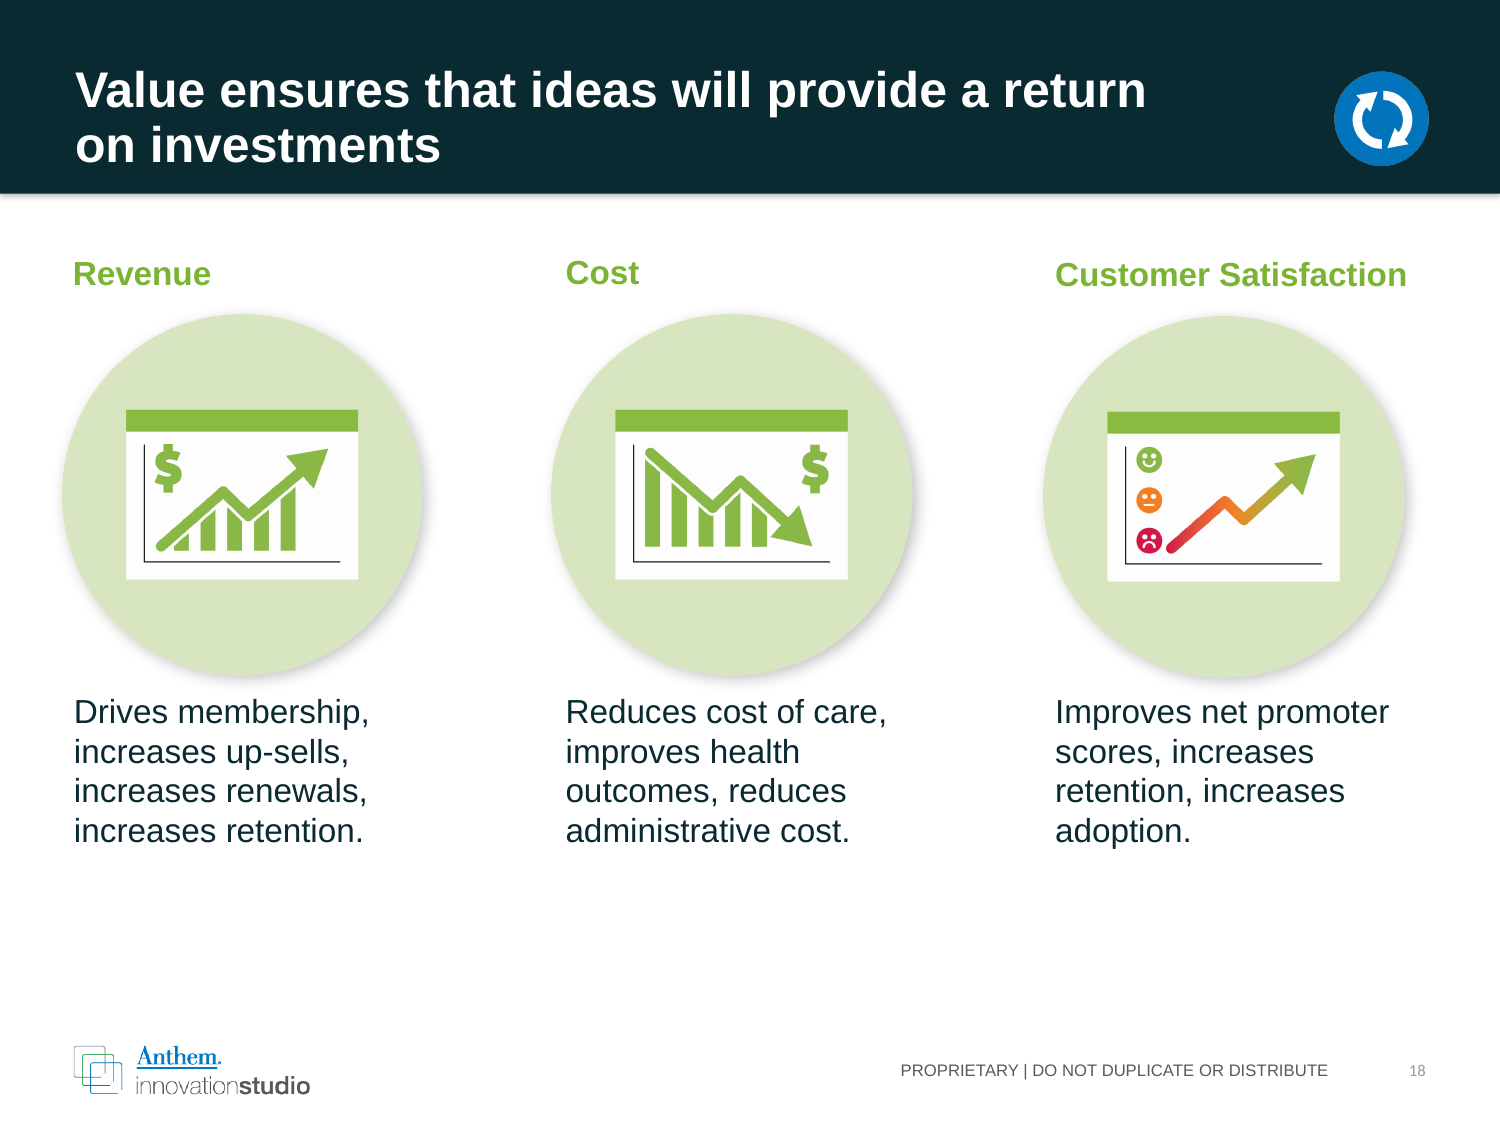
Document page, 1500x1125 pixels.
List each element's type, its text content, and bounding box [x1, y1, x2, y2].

title Value ensures that ideas will provide a return on investments [75, 63, 1200, 188]
picture [1324, 62, 1438, 176]
text_box Cost [565, 251, 942, 286]
text_box Customer Satisfaction [1055, 253, 1432, 287]
picture [58, 1036, 320, 1112]
picture [1017, 290, 1430, 703]
slide_number 18 [1354, 1059, 1427, 1120]
picture [525, 288, 938, 701]
text_box Improves net promoter scores, increases retention, increases adoption. [1055, 703, 1440, 850]
text_box Revenue [72, 252, 449, 284]
picture [35, 288, 449, 701]
text_box Reduces cost of care, improves health outcomes, reduces administrative cost. [565, 700, 950, 850]
text_box Drives membership, increases up-sells, increases renewals, increases retention. [73, 710, 450, 850]
